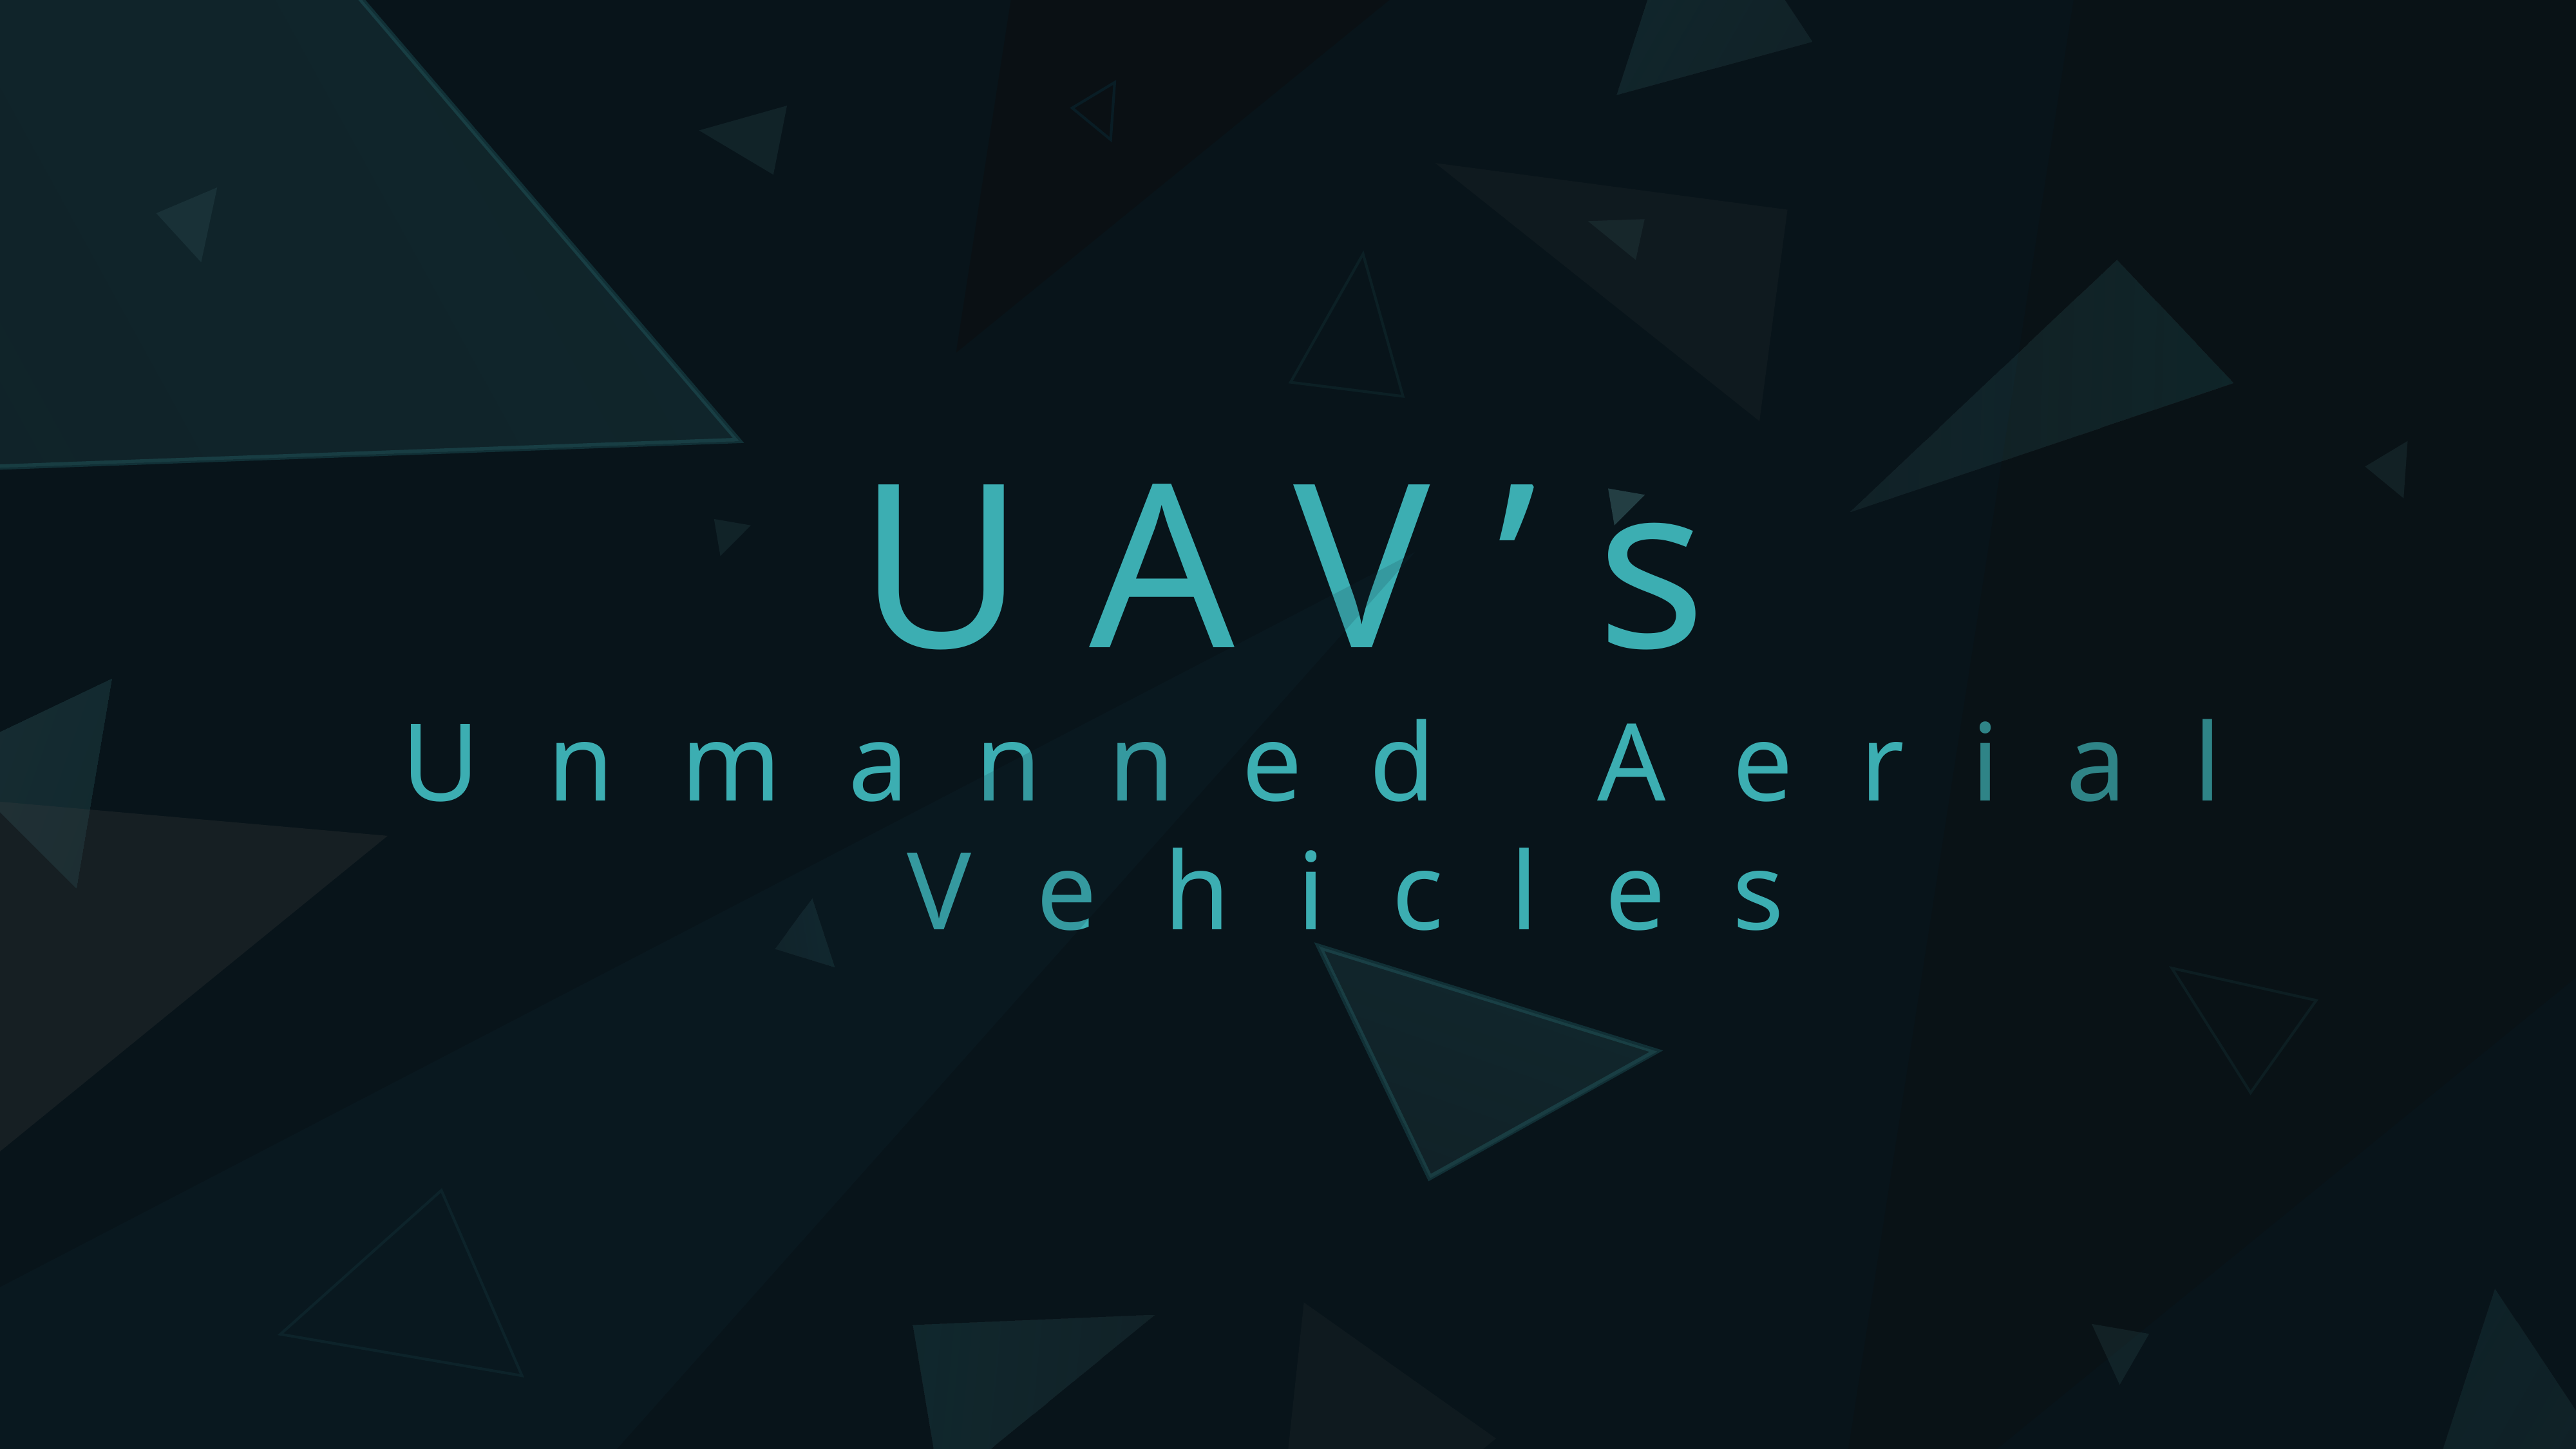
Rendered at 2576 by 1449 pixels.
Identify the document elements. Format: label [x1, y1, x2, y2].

text_box [0, 0, 2576, 1449]
